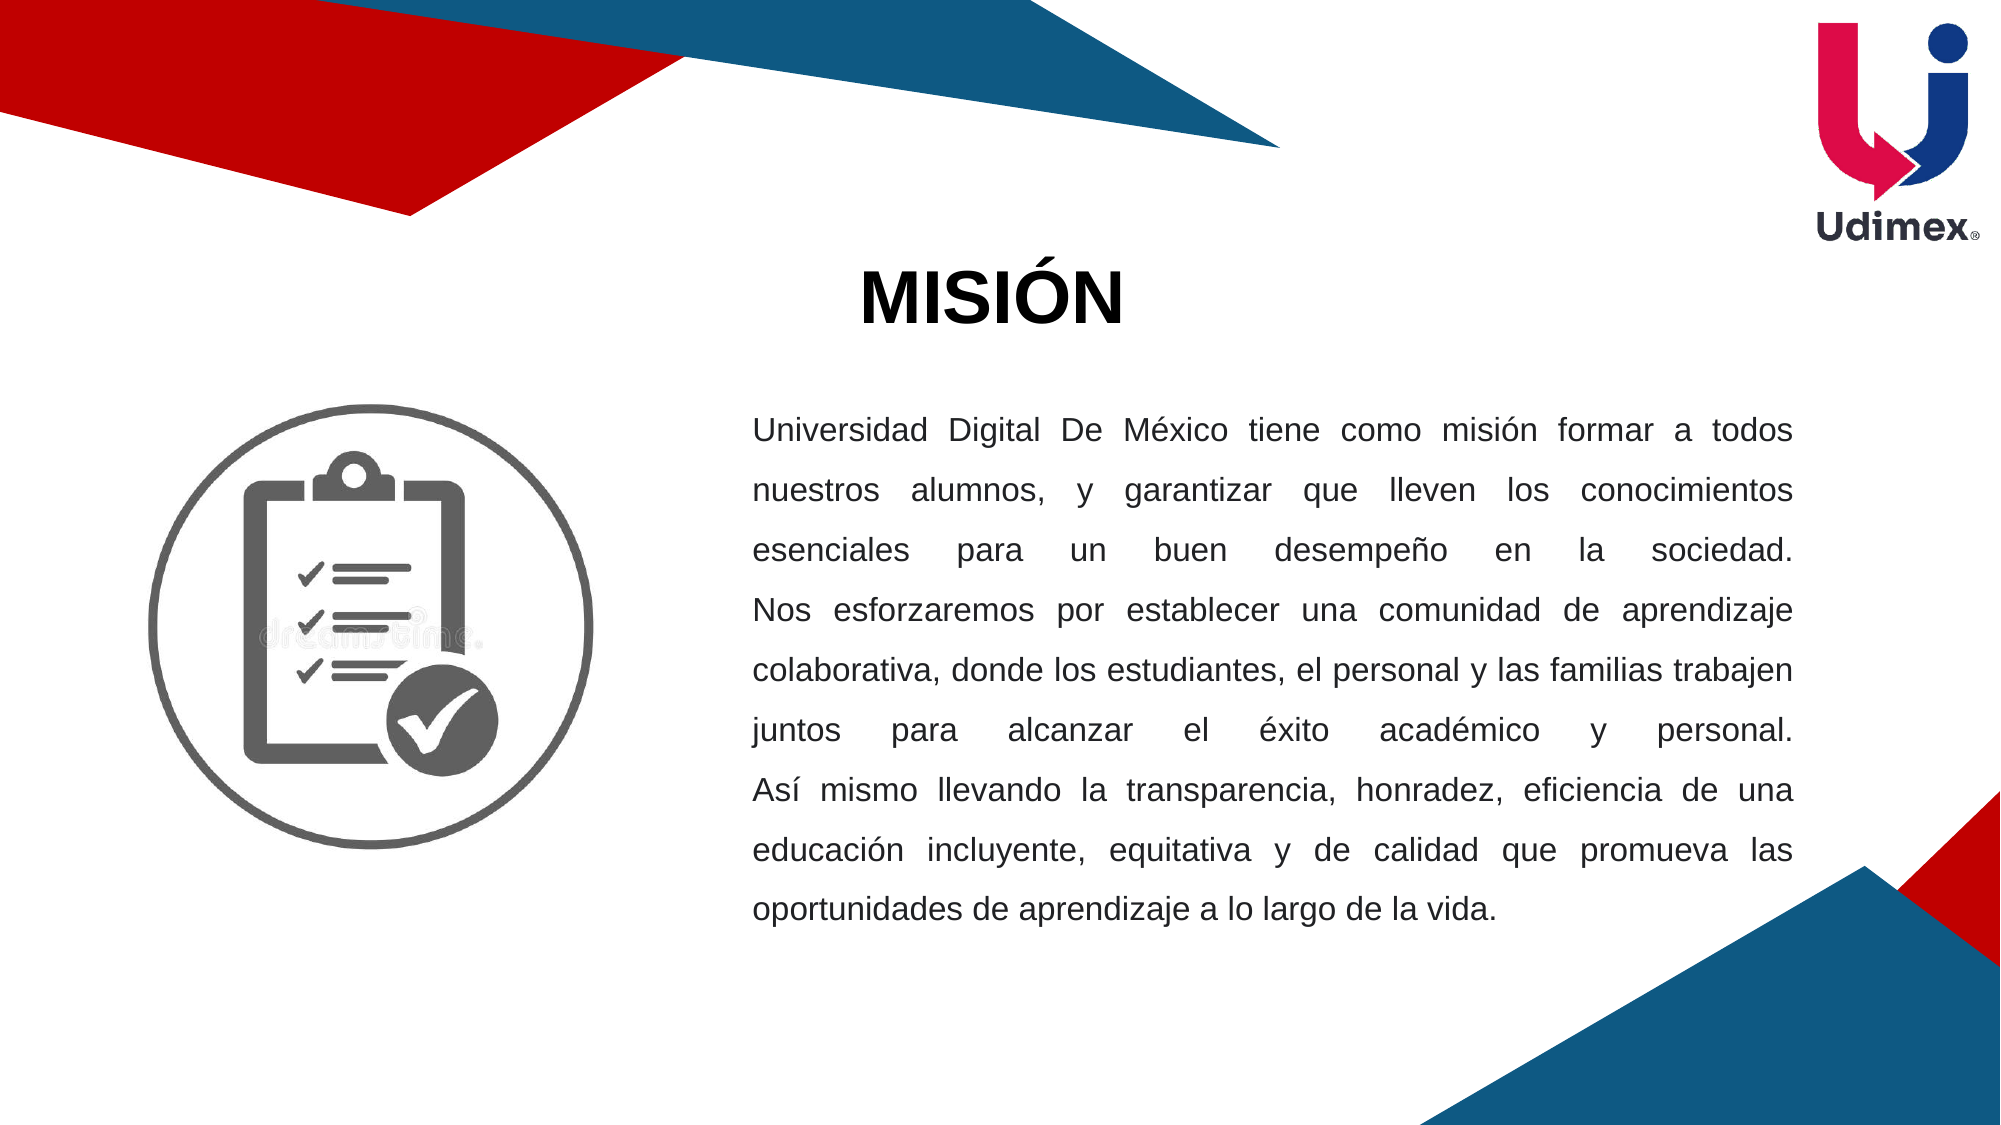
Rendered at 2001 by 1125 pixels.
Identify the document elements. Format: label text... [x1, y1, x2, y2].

picture [74, 331, 666, 922]
picture [1810, 0, 2000, 242]
text_box MISIÓN [0, 241, 2000, 347]
text_box [1897, 791, 2000, 966]
title Universidad Digital De México tiene como misión formar a todos nuestros alumnos, y garantizar que lleven los conocimientos esenciales para un buen desempeño en la sociedad. Nos esforzaremos por establecer una comunidad de aprendizaje colaborativa, donde los estudiantes, el personal y las familias trabajen juntos para alcanzar el éxito académico y personal. Así mismo llevando la transparencia, honradez, eficiencia de una educación incluyente, equitativa y de calidad que promueva las oportunidades de aprendizaje a lo largo de la vida. [737, 377, 1811, 939]
text_box [0, 0, 684, 217]
text_box [1419, 865, 2000, 1125]
text_box [315, 0, 1281, 148]
